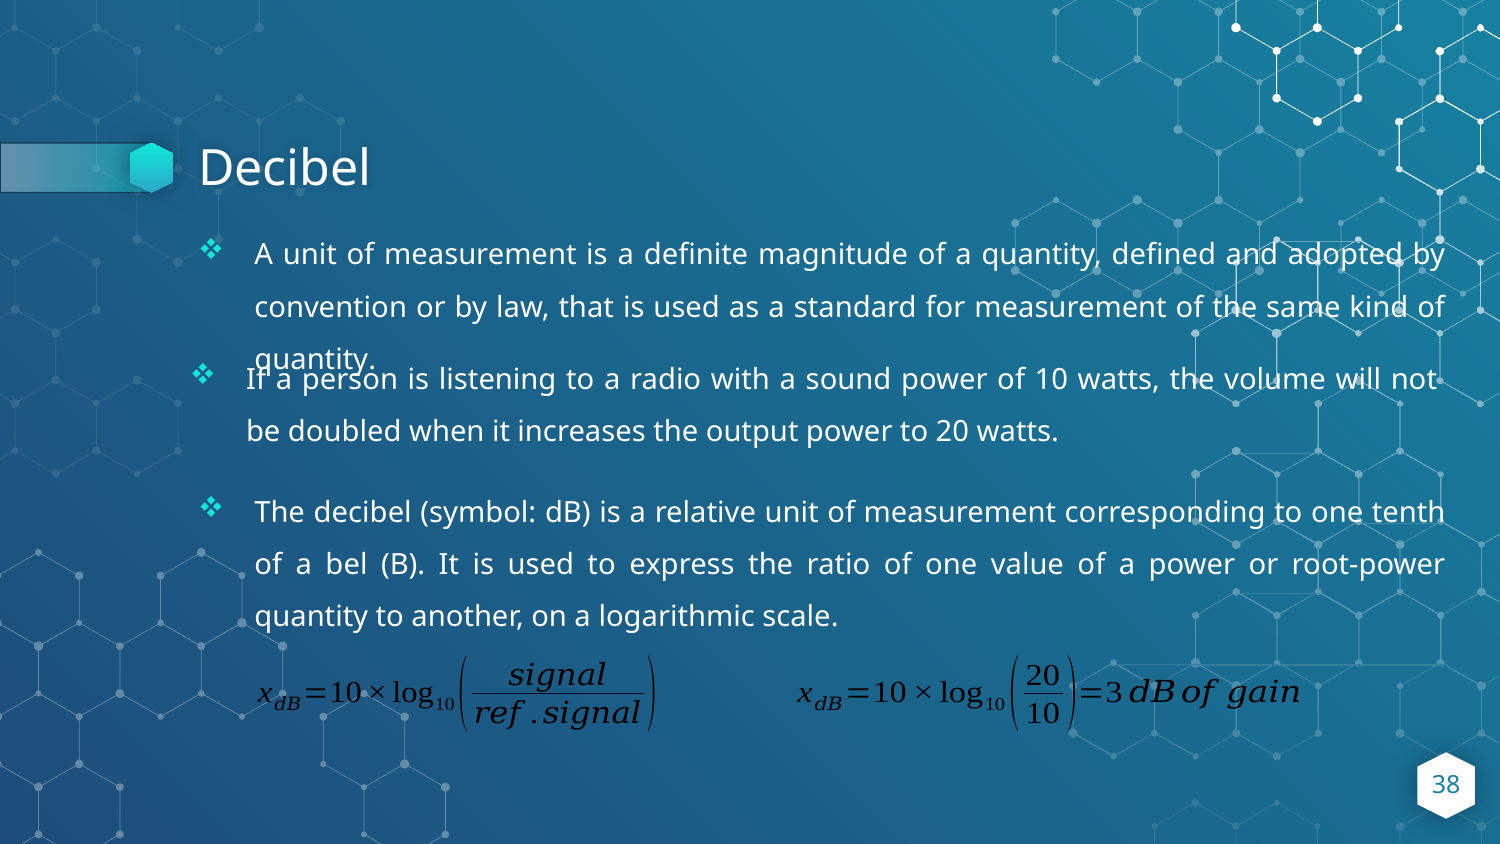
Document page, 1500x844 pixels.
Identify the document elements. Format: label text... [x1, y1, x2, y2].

text_box If a person is listening to a radio with a sound power of 10 watts, the volume will not be doubled when it increases the output power to 20 watts. [189, 342, 1439, 465]
text_box The decibel (symbol: dB) is a relative unit of measurement corresponding to one tenth of a bel (B). It is used to express the ratio of one value of a power or root-power quantity to another, on a logarithmic scale. [198, 475, 1447, 652]
slide_number 38 [1417, 752, 1475, 819]
text_box A unit of measurement is a definite magnitude of a quantity, defined and adopted by convention or by law, that is used as a standard for measurement of the same kind of quantity. [198, 217, 1447, 331]
title Decibel [198, 140, 1500, 198]
